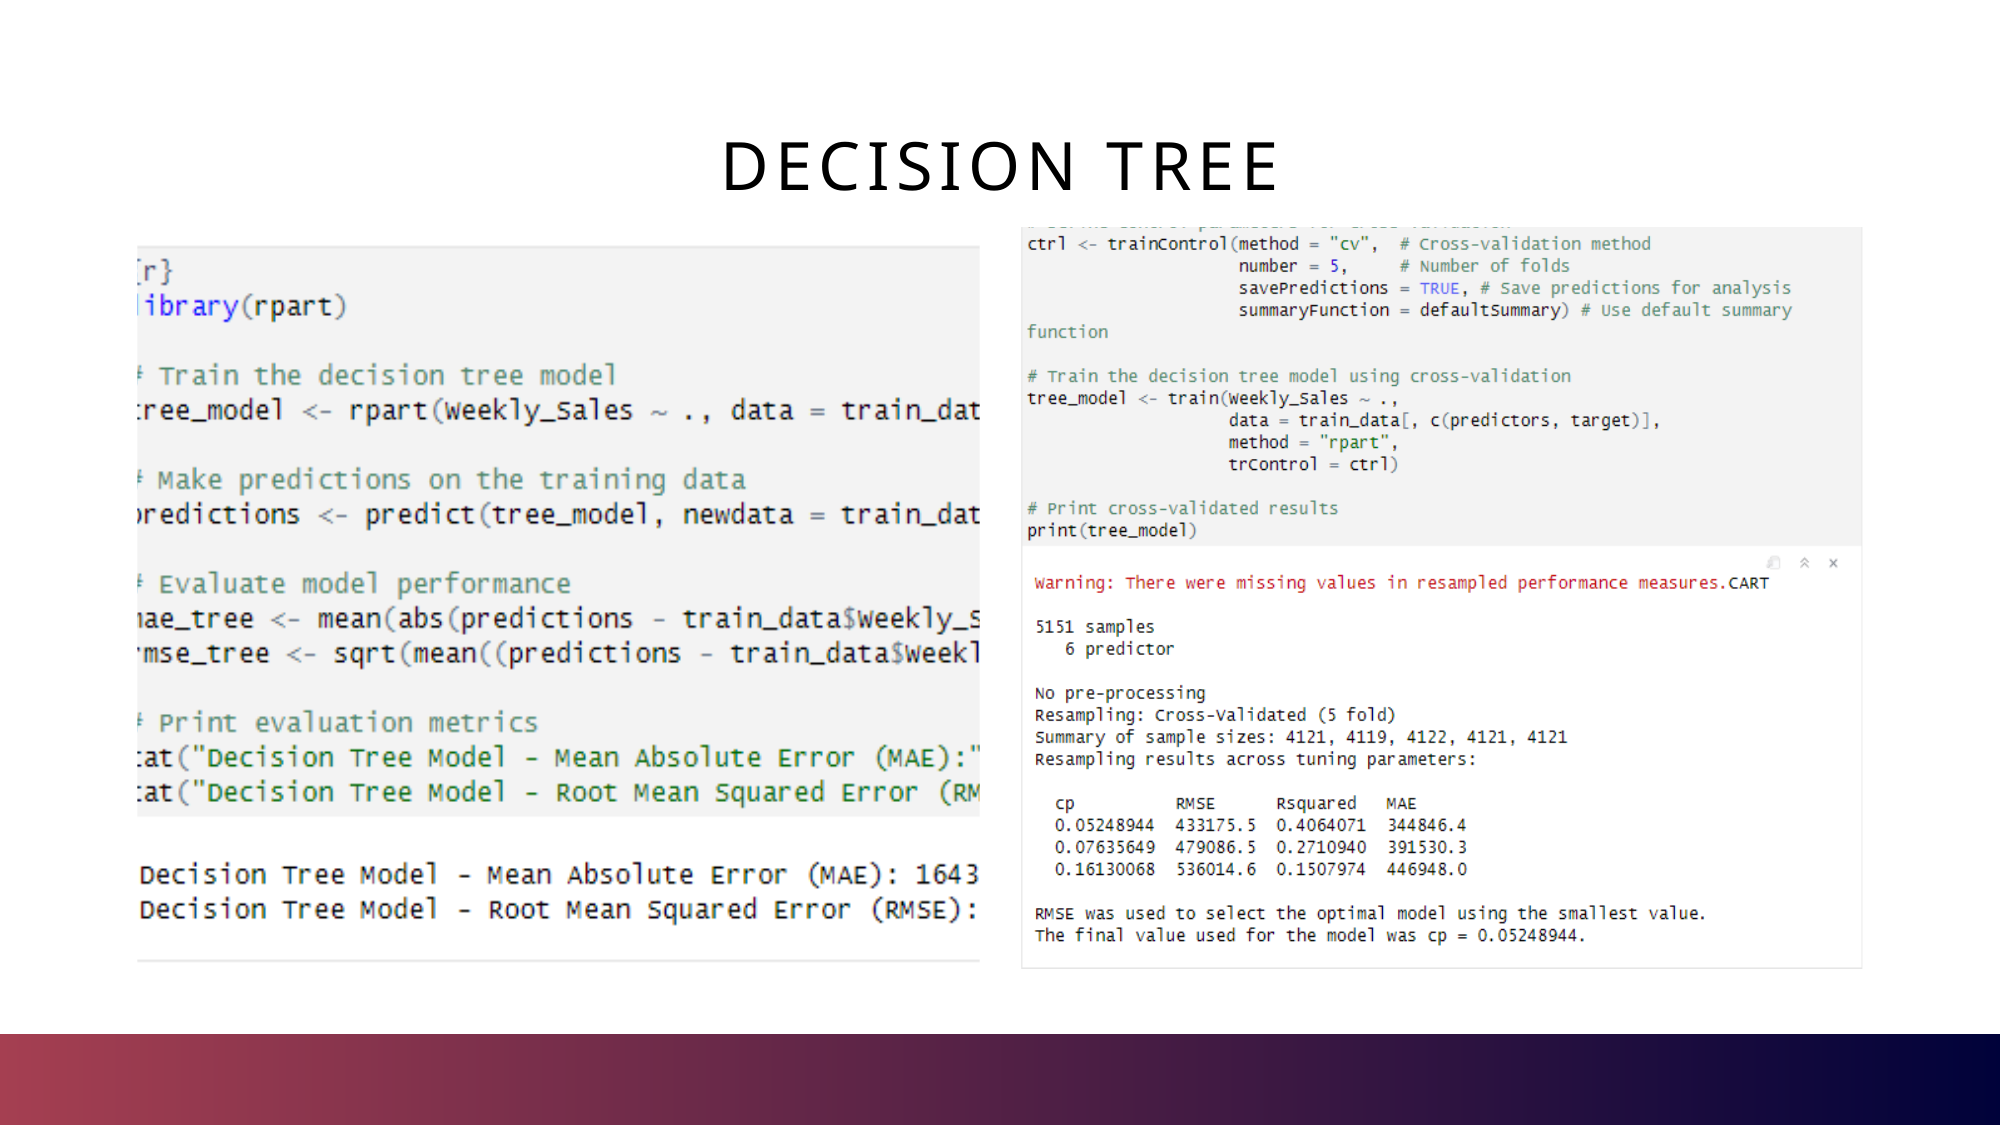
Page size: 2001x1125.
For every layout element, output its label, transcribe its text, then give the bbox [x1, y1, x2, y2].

title Decision Tree [137, 60, 1863, 278]
picture [136, 226, 981, 969]
picture [1019, 226, 1863, 969]
